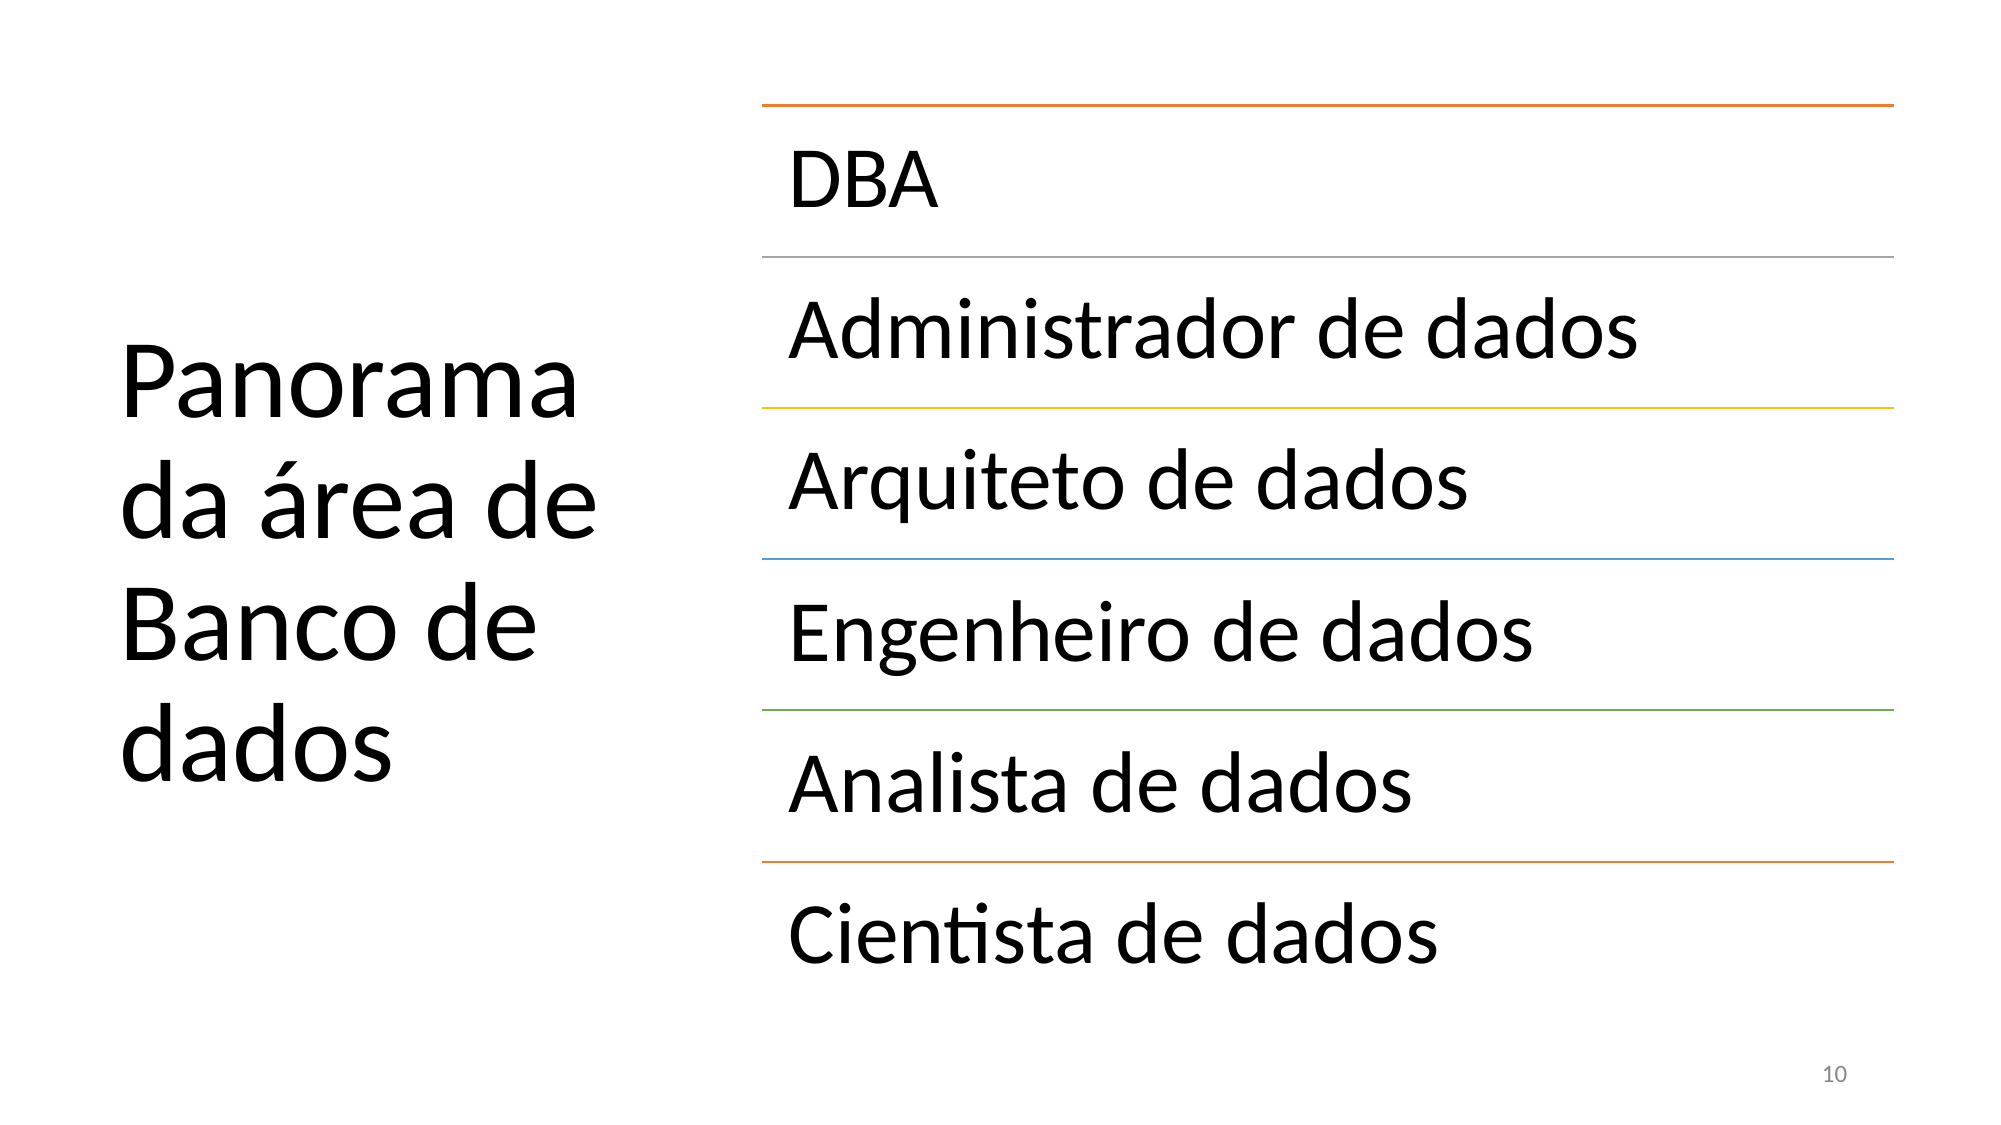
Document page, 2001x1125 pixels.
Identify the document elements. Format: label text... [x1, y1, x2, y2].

title Panorama da área de Banco de dados [104, 105, 665, 1021]
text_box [762, 105, 1895, 1014]
slide_number ‹#› [1412, 1042, 1863, 1103]
